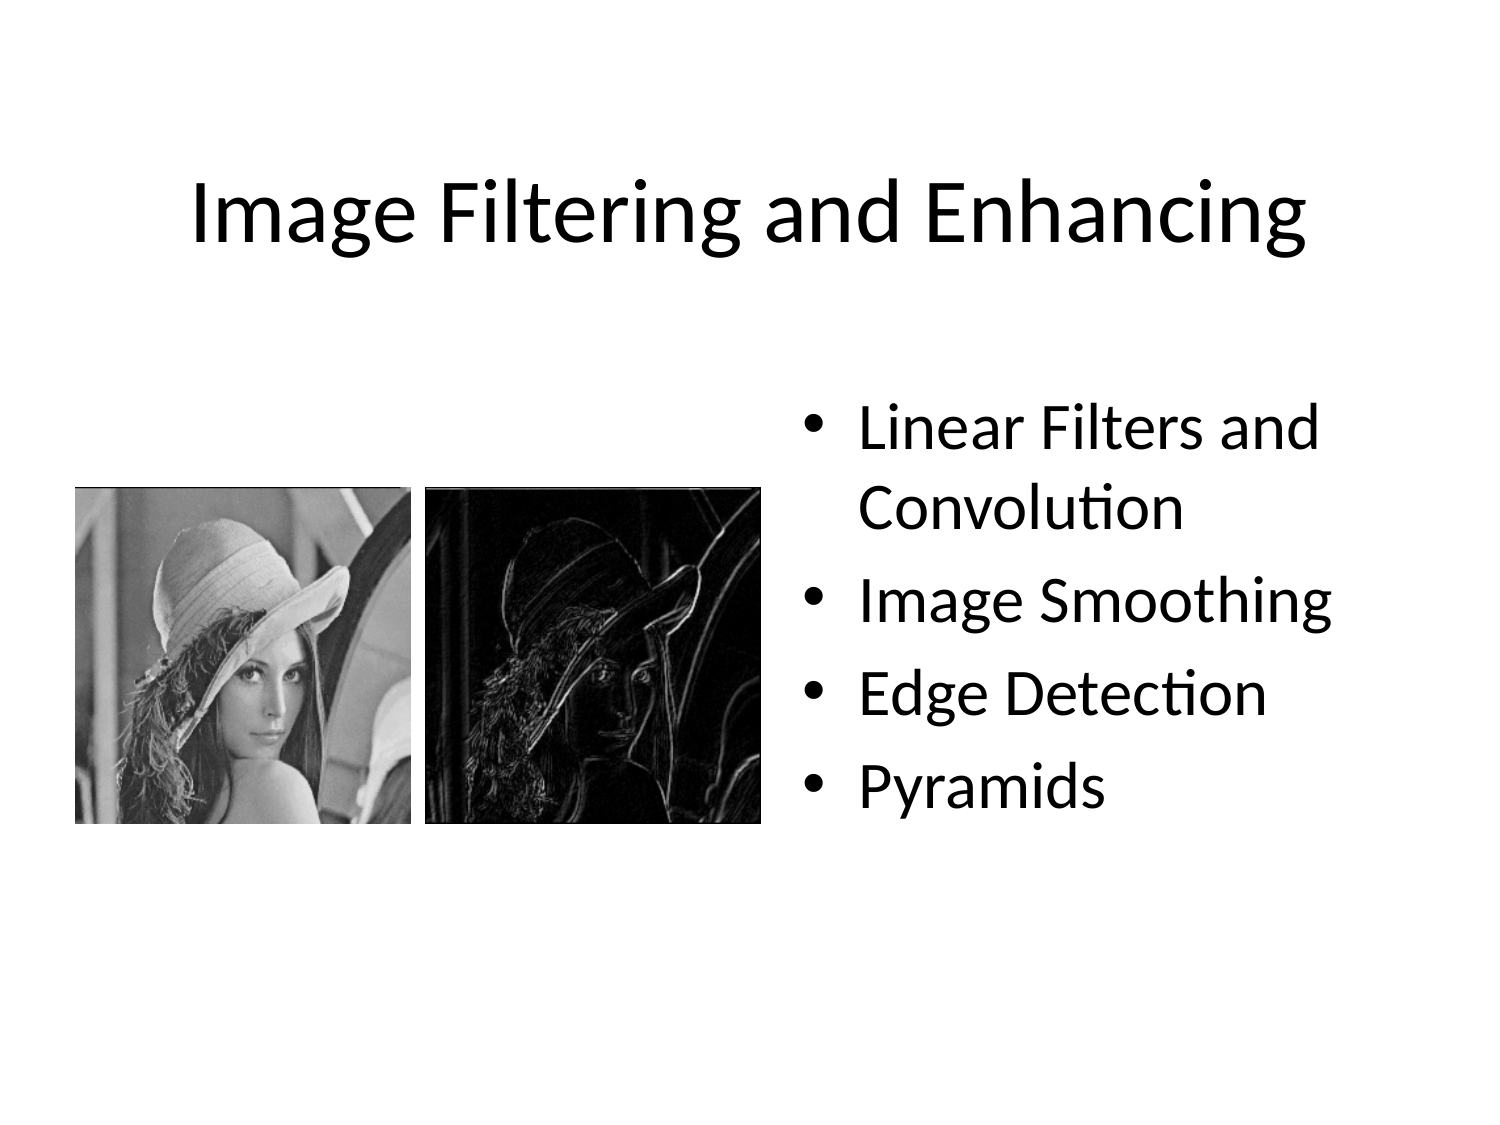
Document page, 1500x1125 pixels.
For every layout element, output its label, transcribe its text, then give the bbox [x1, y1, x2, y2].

picture [74, 487, 412, 824]
picture [424, 487, 762, 824]
title Image Filtering and Enhancing [75, 112, 1425, 300]
list Linear Filters and Convolution Image Smoothing Edge Detection Pyramids [787, 375, 1463, 1002]
